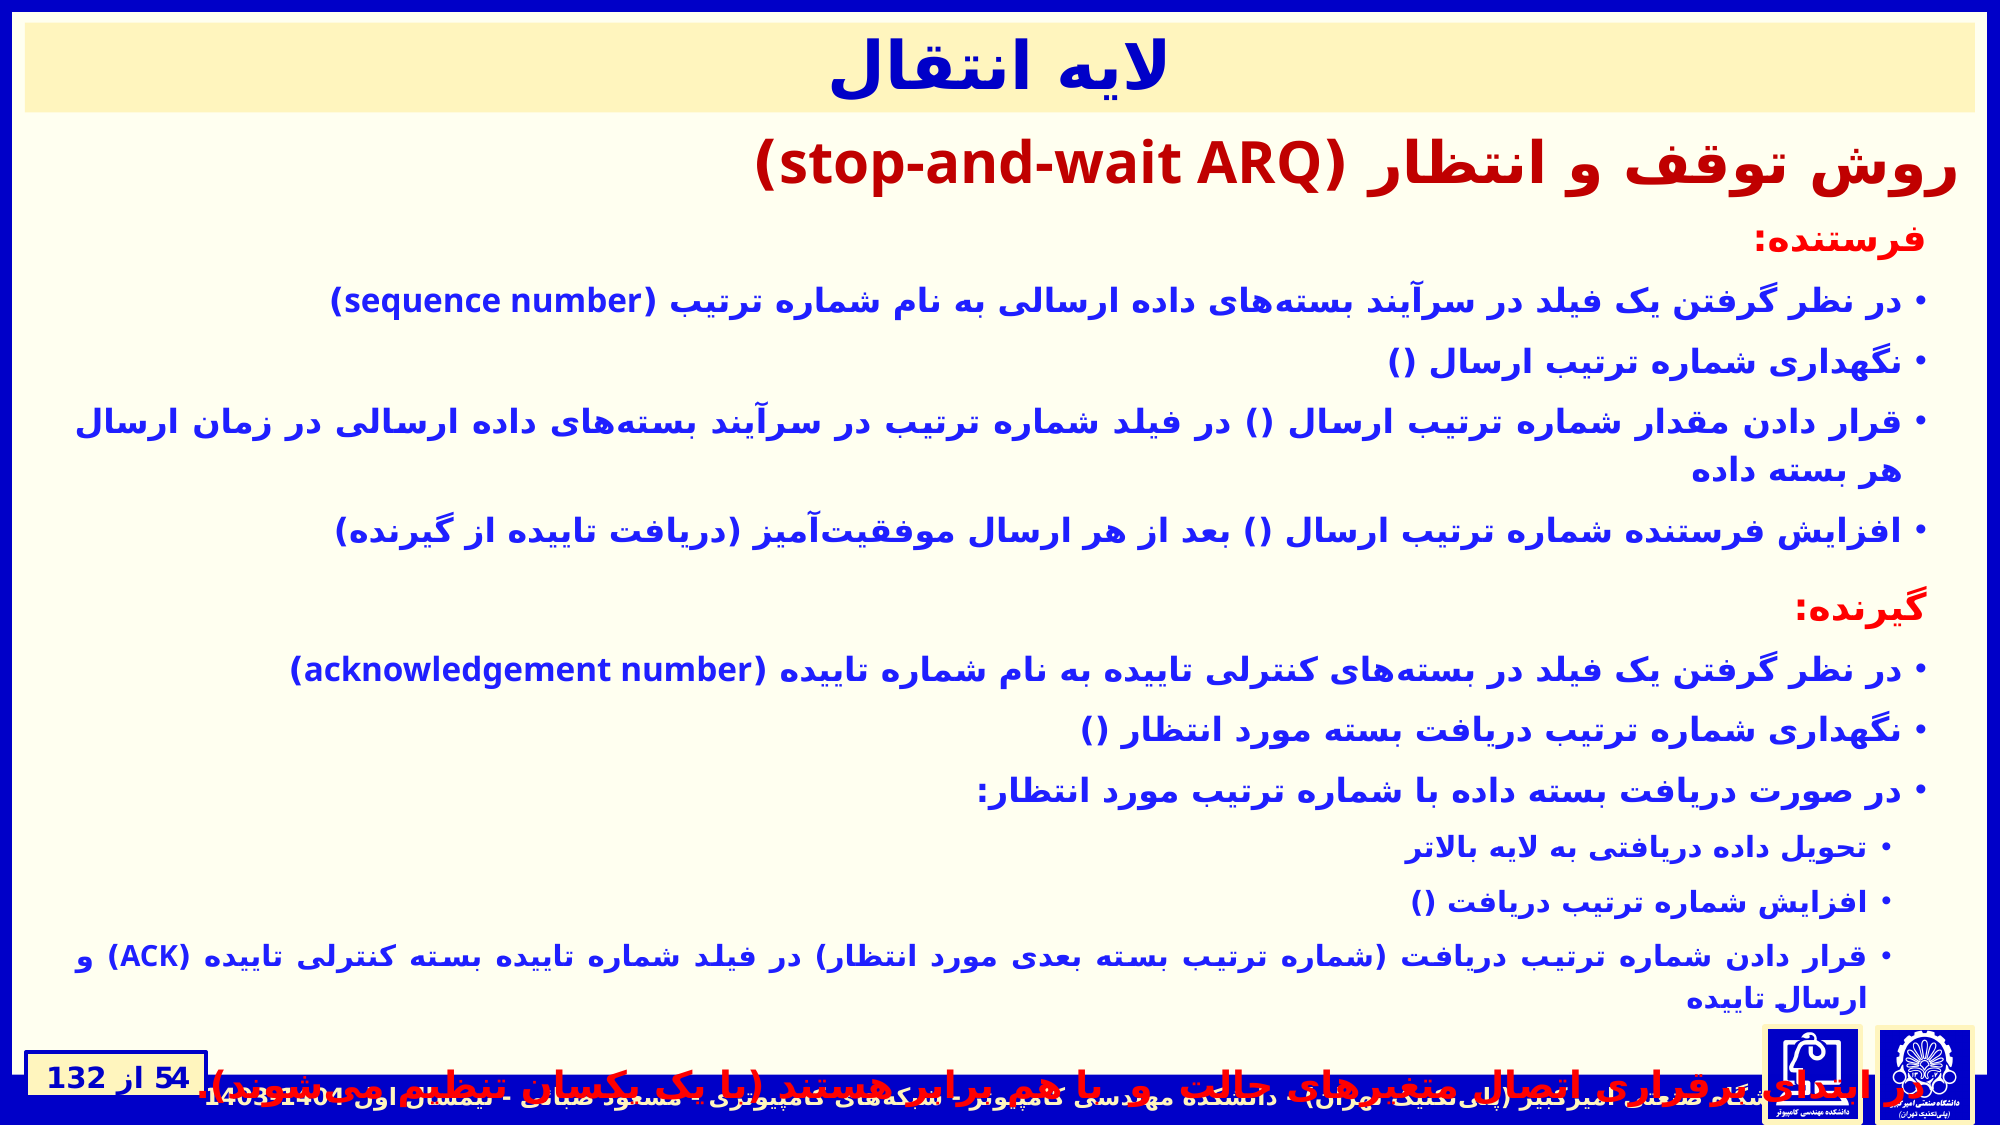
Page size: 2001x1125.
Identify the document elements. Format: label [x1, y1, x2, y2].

text_box [0, 0, 2000, 1125]
